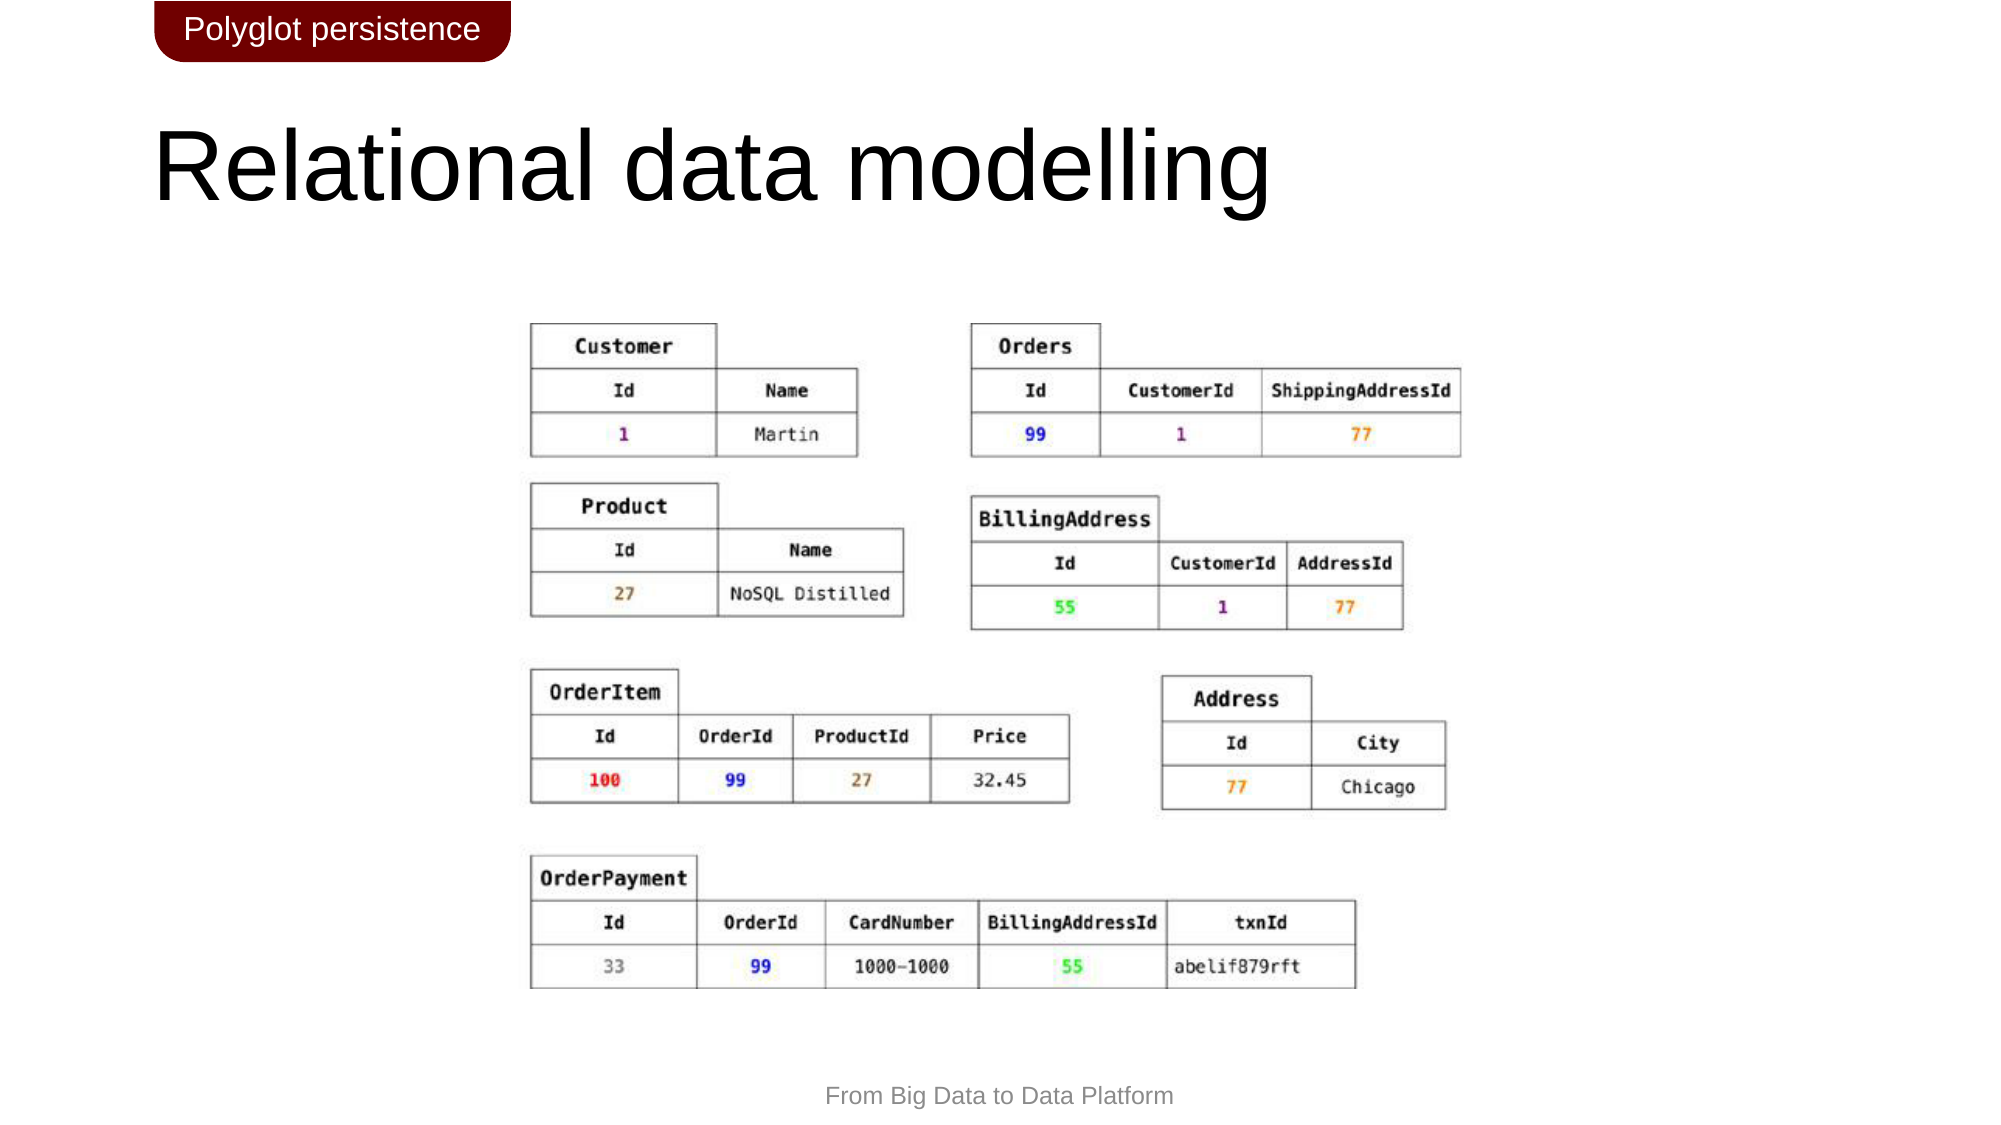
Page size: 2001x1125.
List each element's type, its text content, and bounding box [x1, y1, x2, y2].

picture [506, 323, 1485, 989]
text_box Polyglot persistence [154, 1, 511, 63]
title Relational data modelling [137, 59, 1863, 278]
